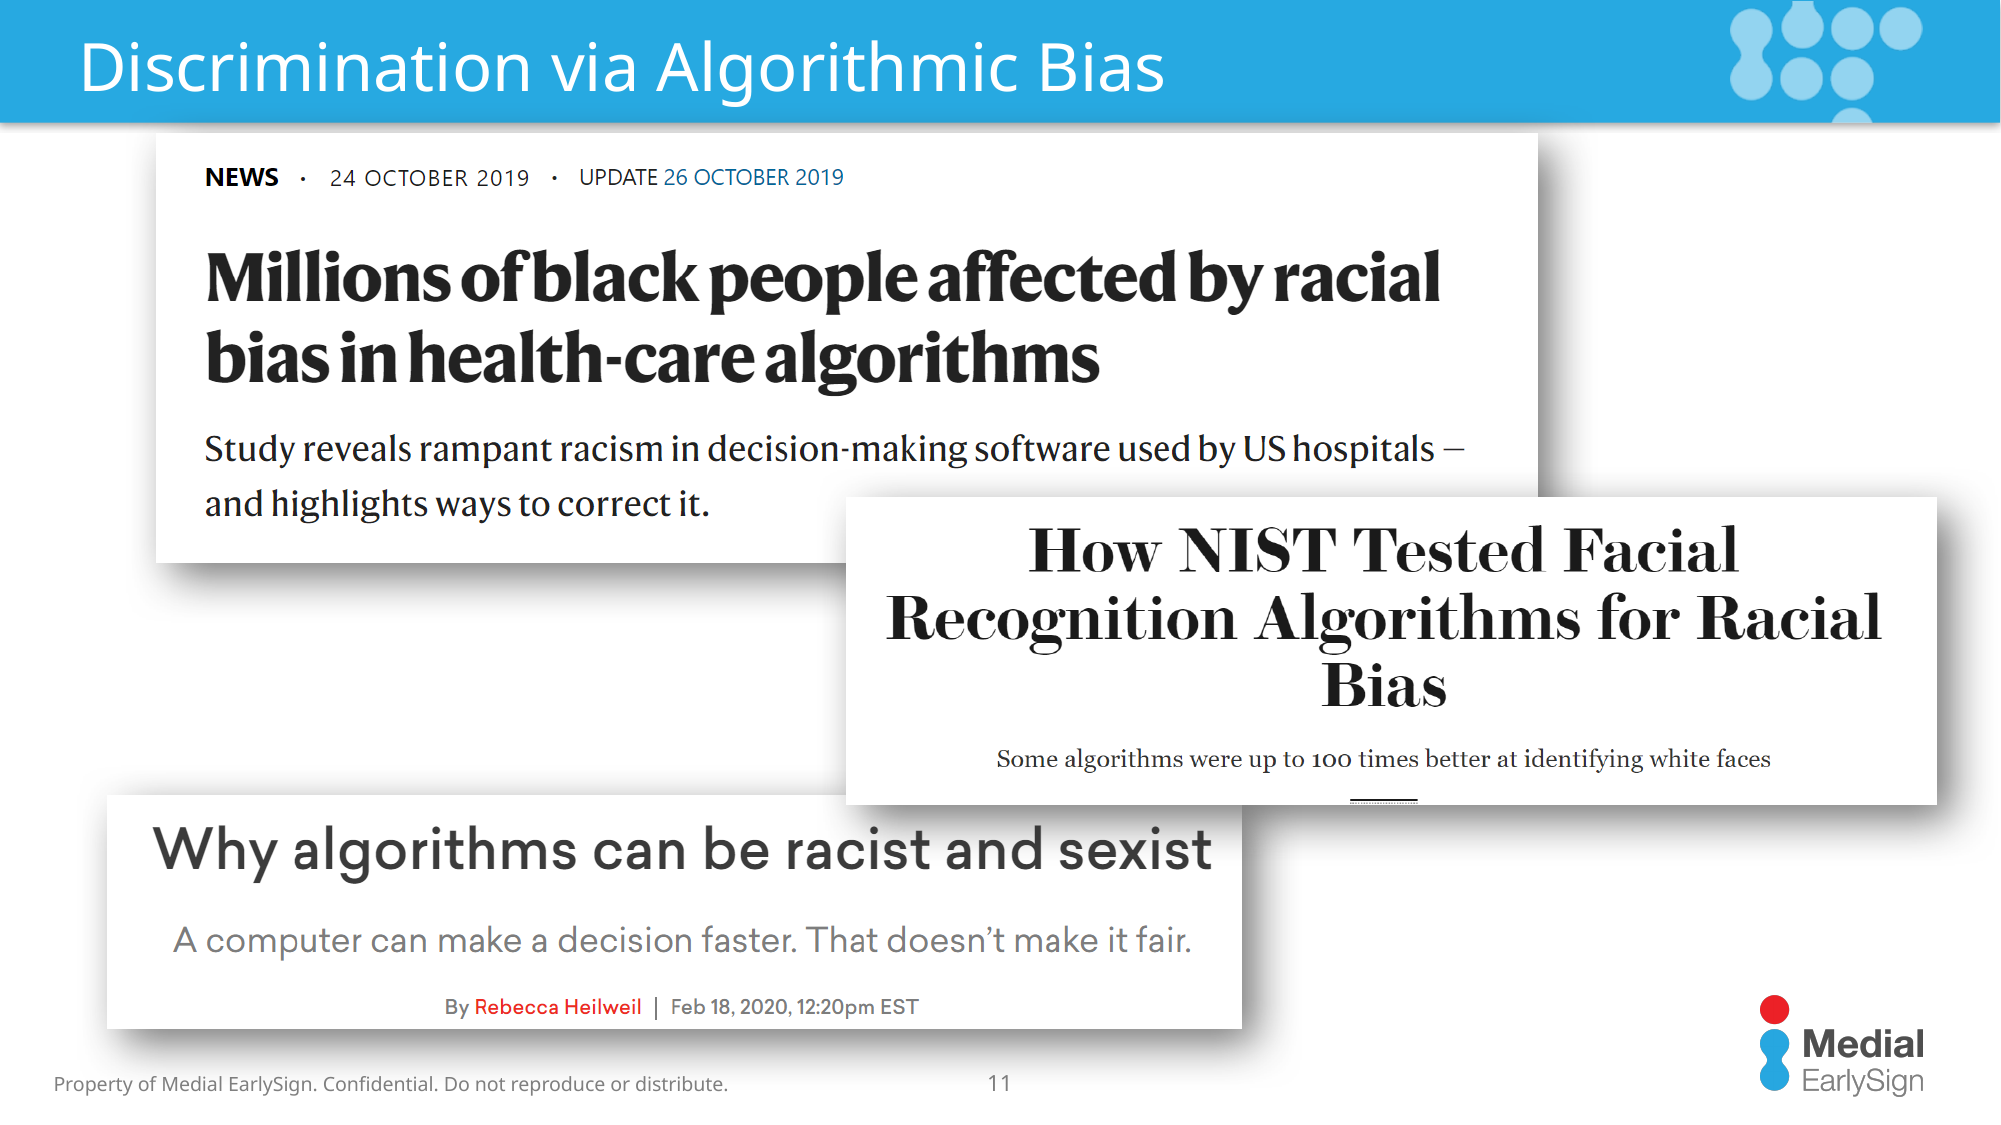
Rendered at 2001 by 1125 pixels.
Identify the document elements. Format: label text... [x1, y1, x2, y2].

title Discrimination via Algorithmic Bias [63, 16, 1729, 132]
picture [1730, 1, 1923, 123]
picture [1760, 995, 1923, 1097]
picture [106, 132, 1937, 1030]
